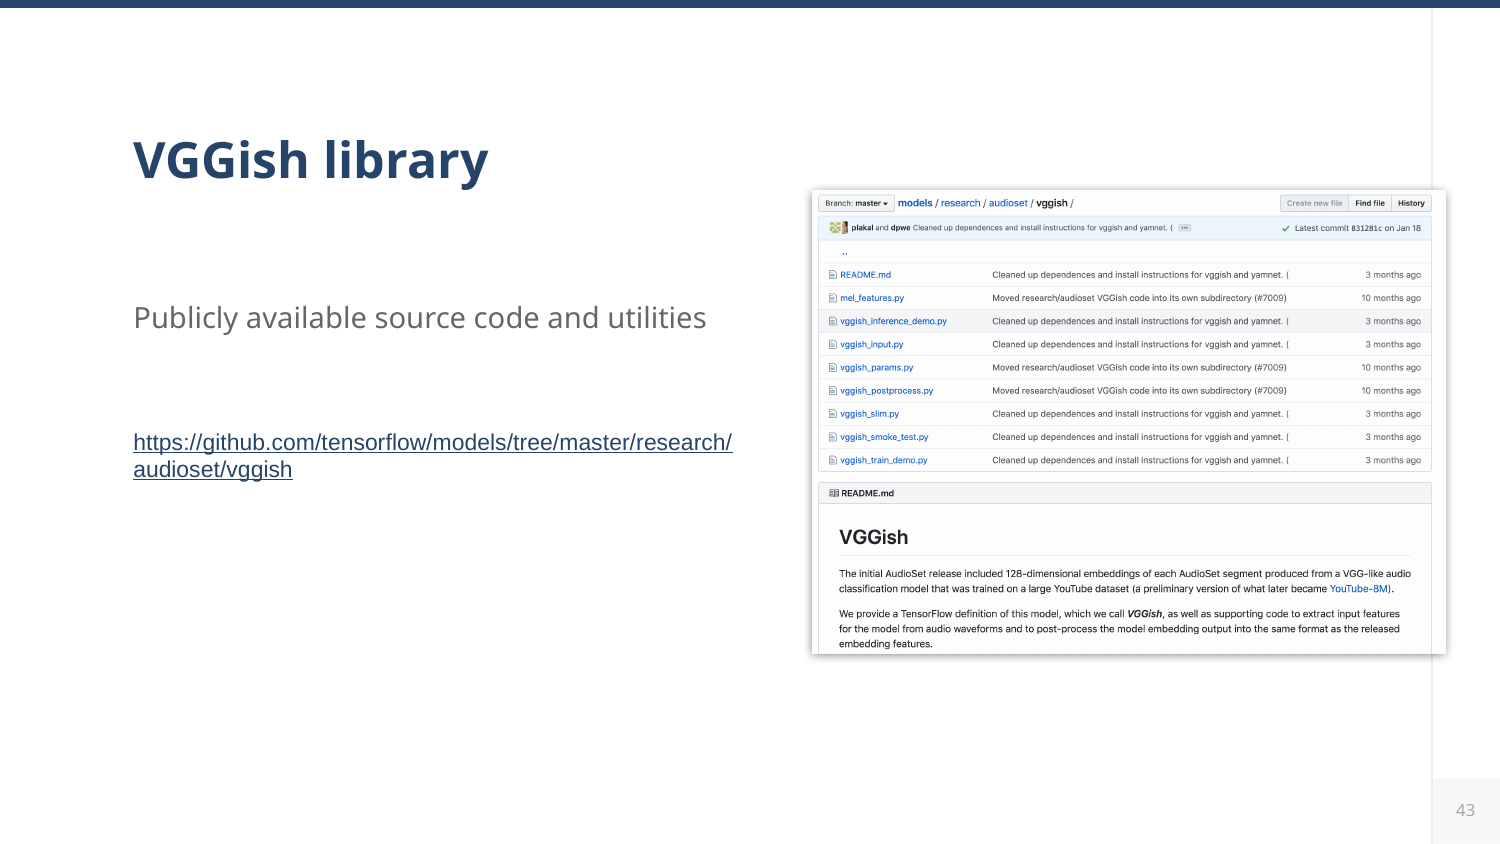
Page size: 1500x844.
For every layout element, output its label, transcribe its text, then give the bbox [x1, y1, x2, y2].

list https://github.com/tensorflow/models/tree/master/research/audioset/vggish [118, 409, 750, 715]
title VGGish library [118, 113, 1432, 284]
subtitle Publicly available source code and utilities [118, 284, 807, 409]
slide_number ‹#› [1400, 779, 1491, 844]
picture [812, 189, 1446, 654]
